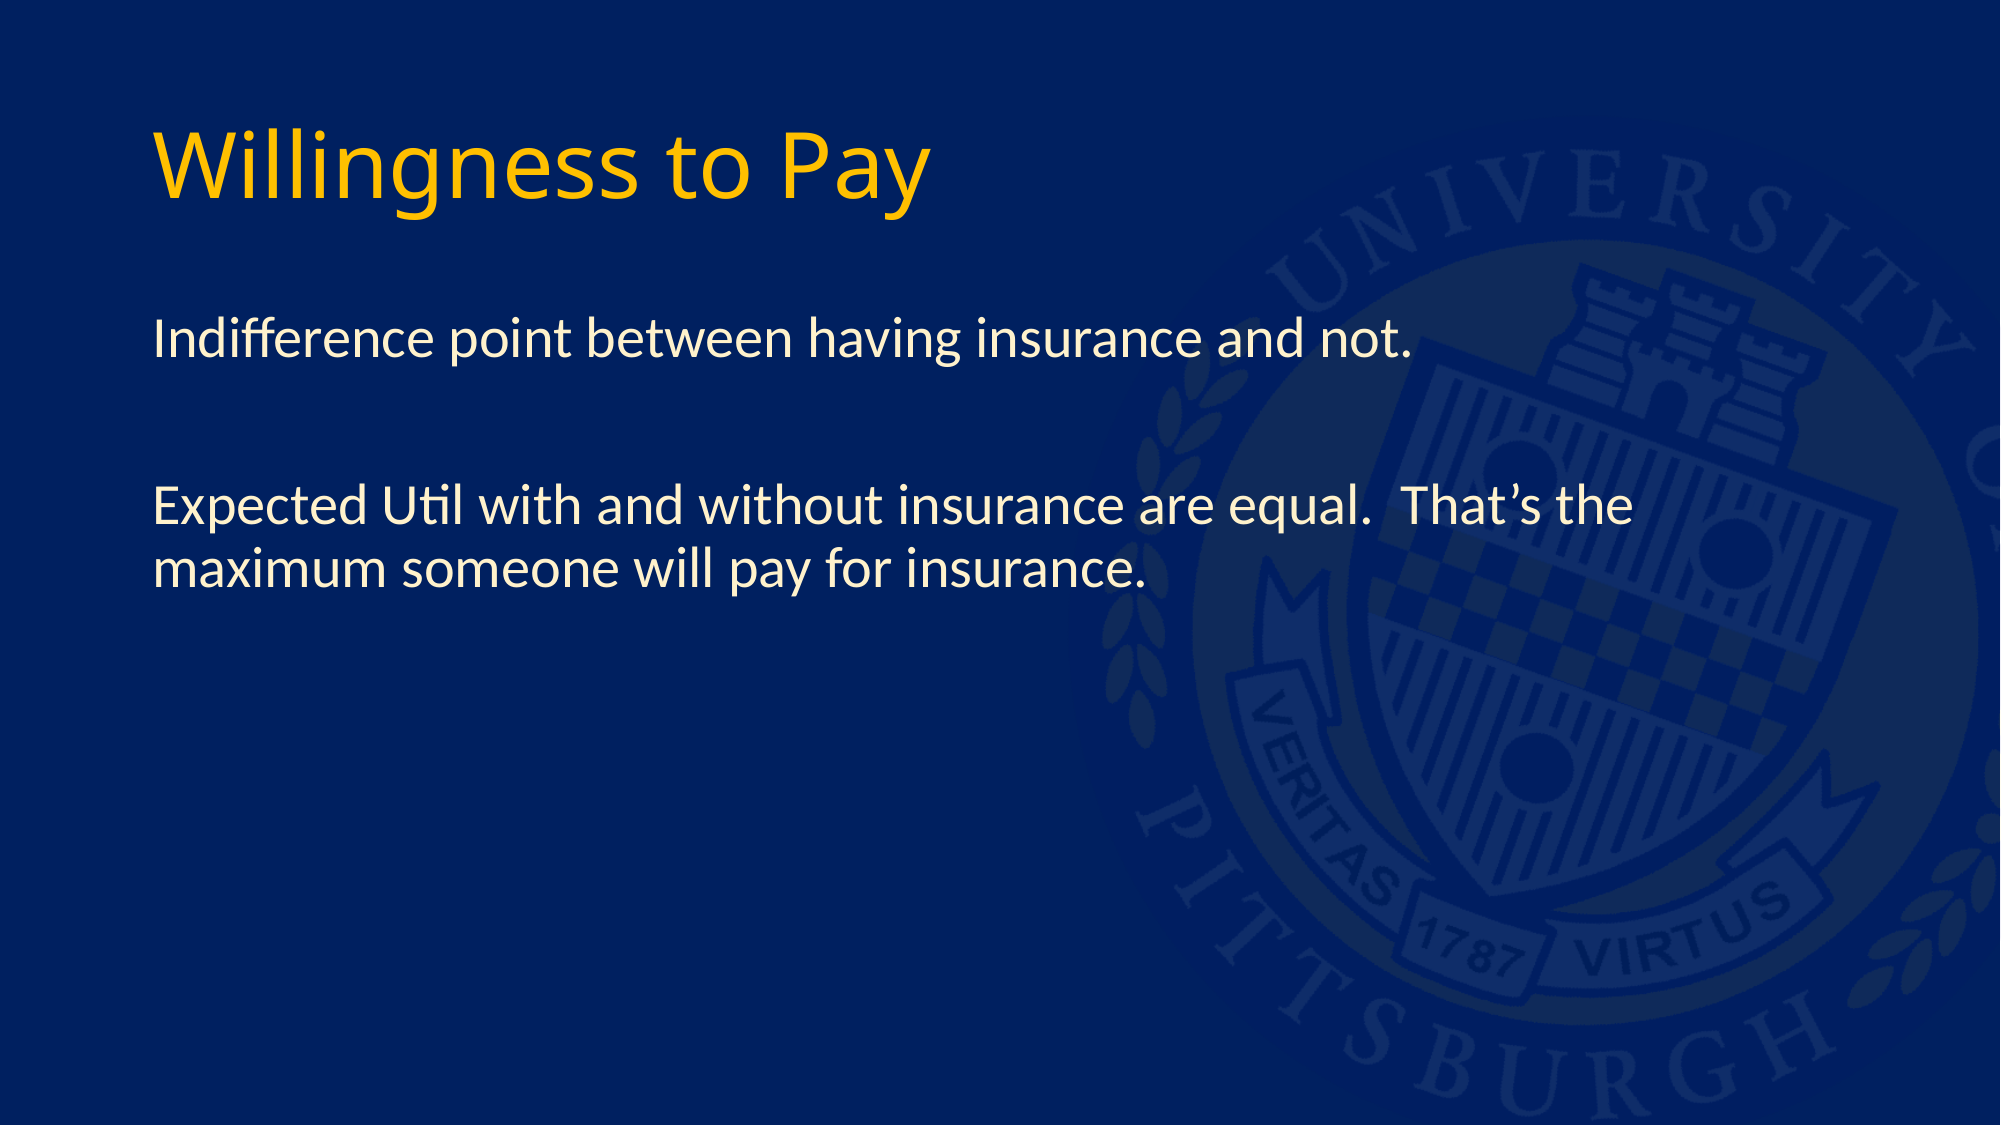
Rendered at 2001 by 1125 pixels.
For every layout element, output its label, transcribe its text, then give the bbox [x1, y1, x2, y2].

list Indifference point between having insurance and not. Expected Util with and without insurance are equal. That’s the maximum someone will pay for insurance. [137, 299, 1863, 1014]
title Willingness to Pay [137, 59, 1863, 278]
